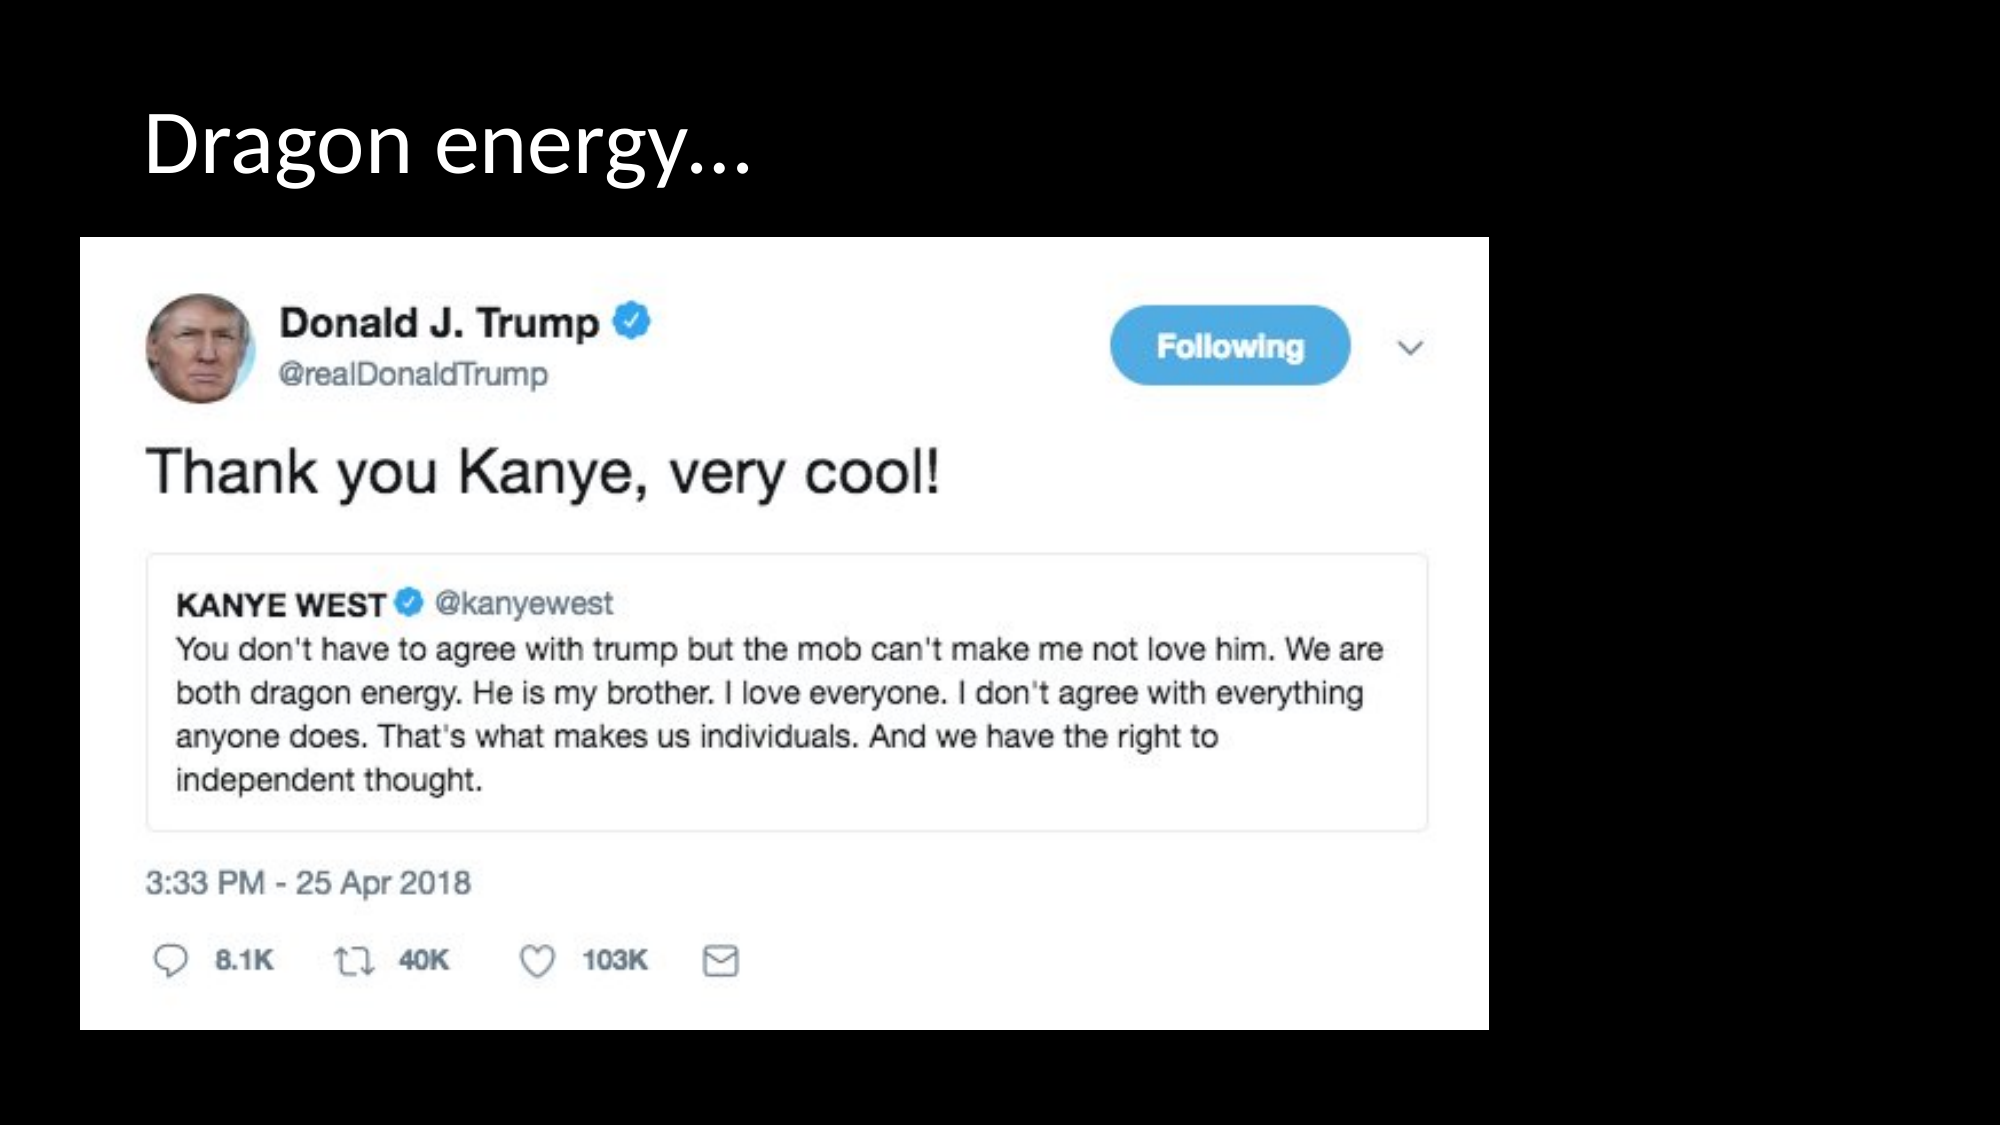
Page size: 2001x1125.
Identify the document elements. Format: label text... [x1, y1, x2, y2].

picture [80, 237, 1489, 1030]
text_box Dragon energy… [129, 74, 768, 199]
